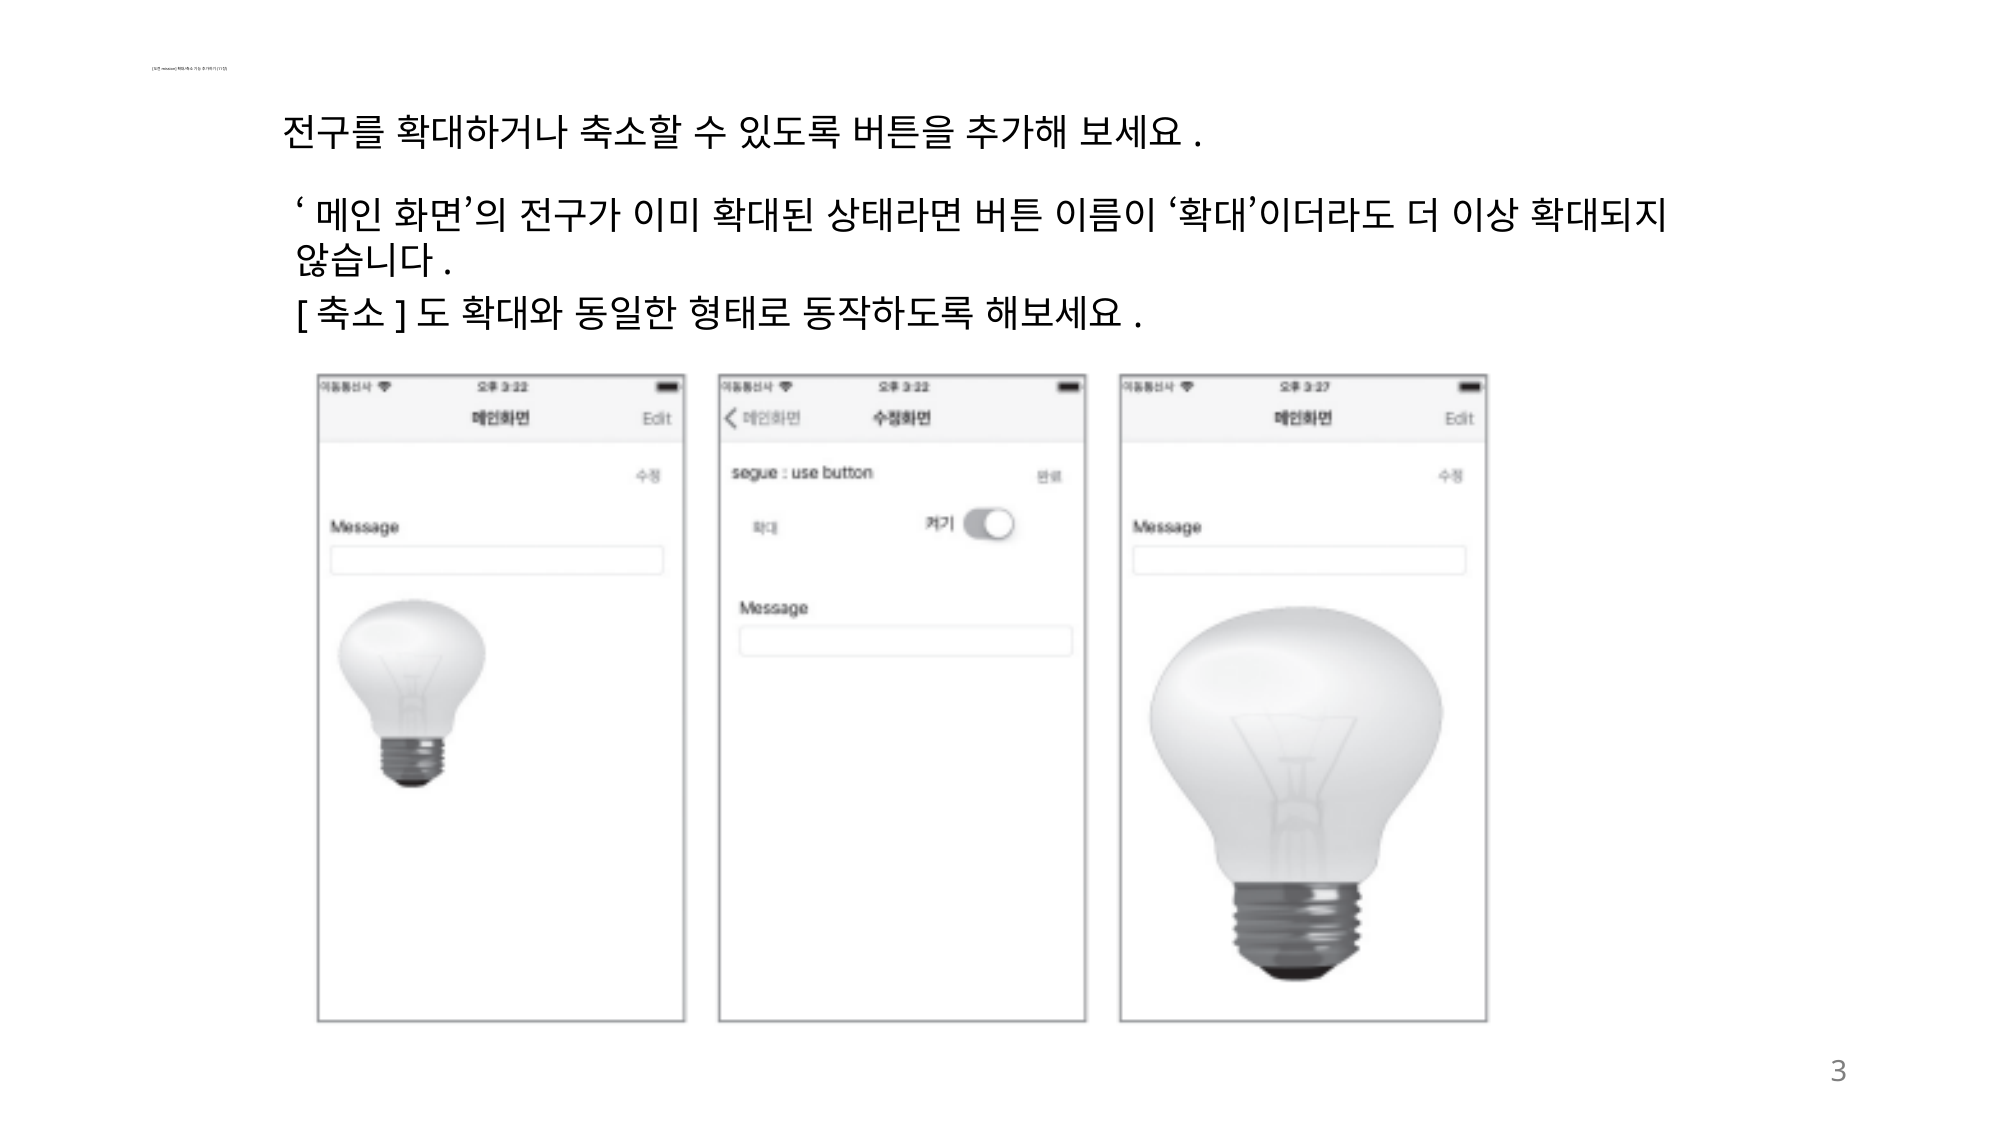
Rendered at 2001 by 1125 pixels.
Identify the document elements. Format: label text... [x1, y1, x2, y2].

slide_number 3 [1412, 1042, 1863, 1103]
picture [310, 367, 1497, 1034]
text_box ‘메인 화면’의 전구가 이미 확대된 상태라면 버튼 이름이 ‘확대’이더라도 더 이상 확대되지 않습니다. [축소]도 확대와 동일한 형태로 동작하도록 해보세요. [280, 184, 1709, 342]
text_box 전구를 확대하거나 축소할 수 있도록 버튼을 추가해 보세요. [267, 101, 1721, 162]
title [도전 mission] 확대/축소 기능 추가하기 (11장) [137, 59, 1863, 80]
